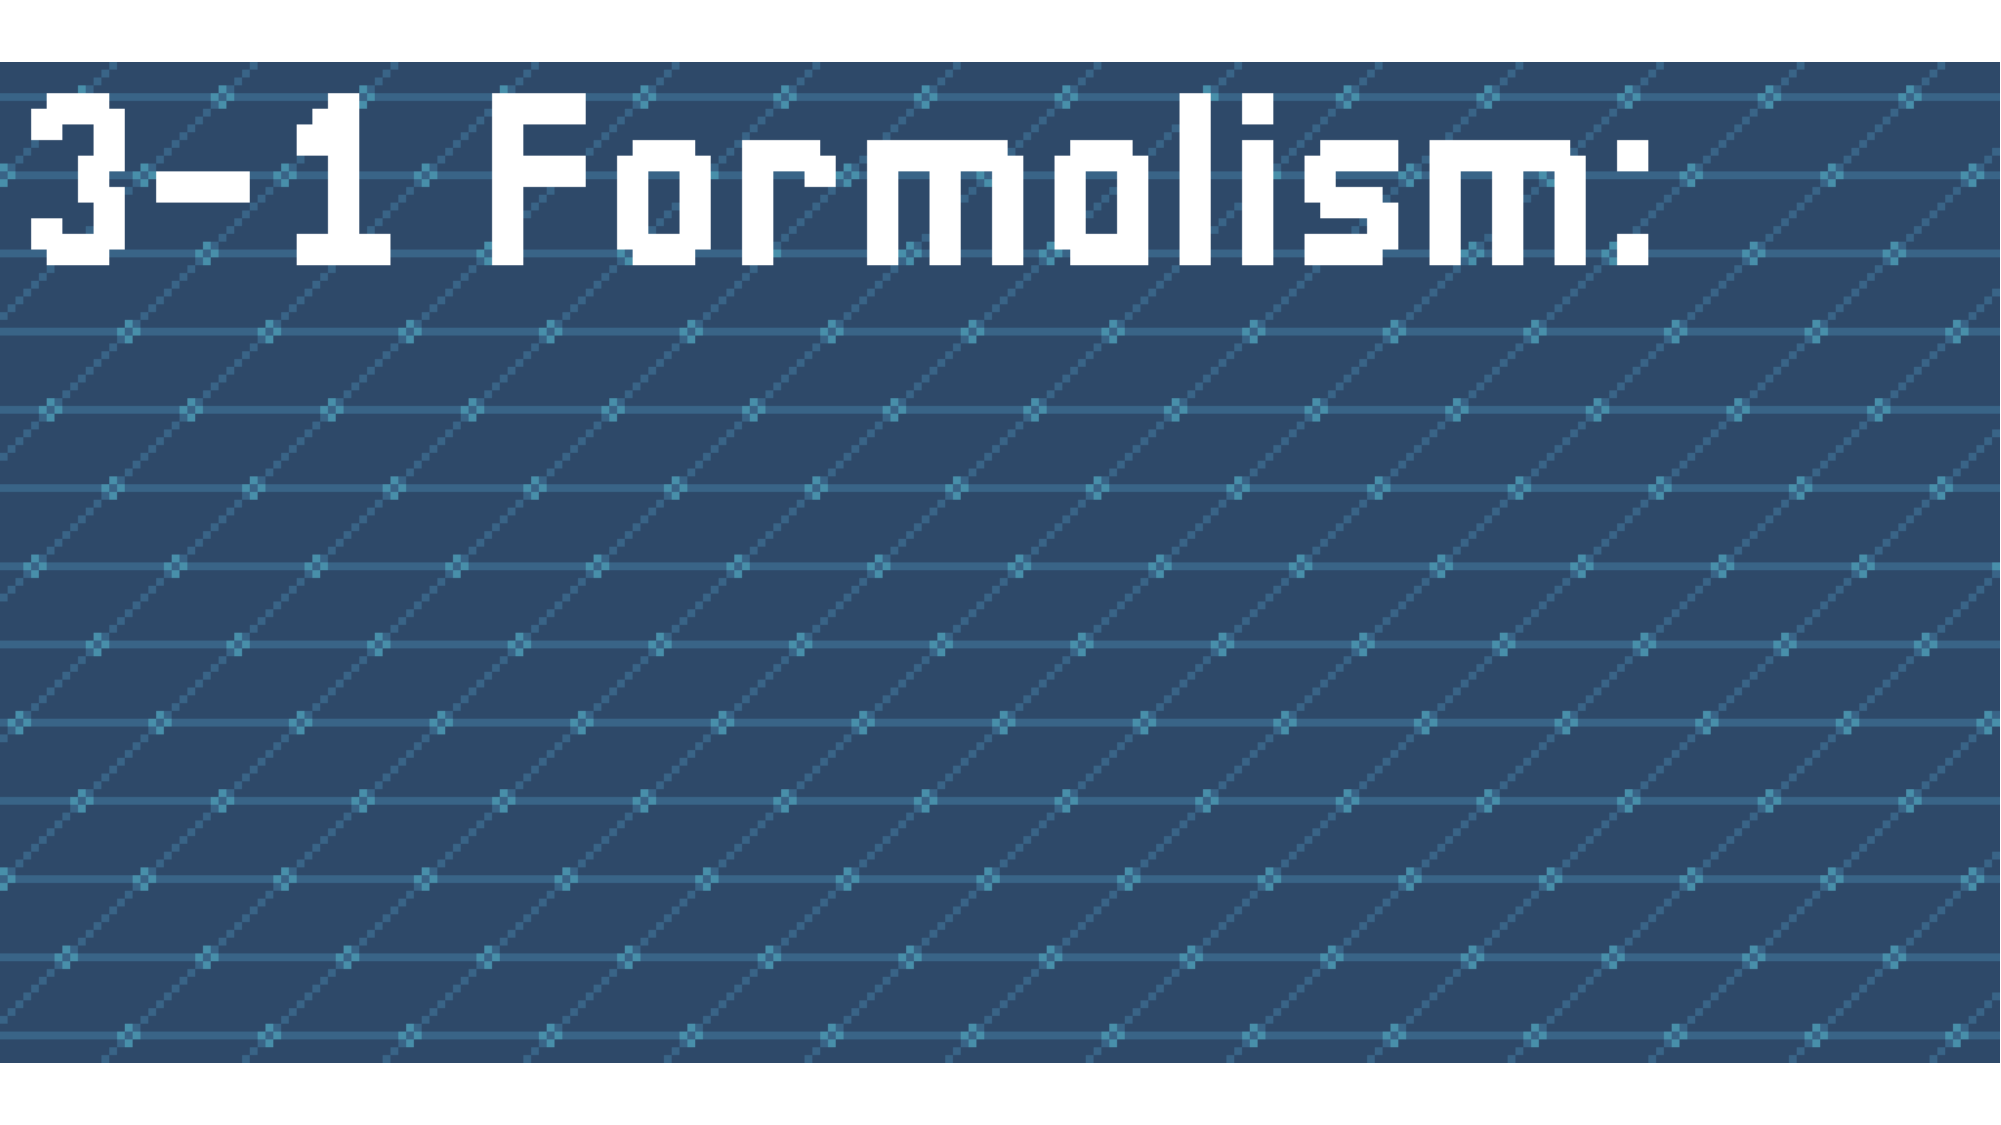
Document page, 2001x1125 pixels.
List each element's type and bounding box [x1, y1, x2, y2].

picture [0, 62, 2000, 1063]
